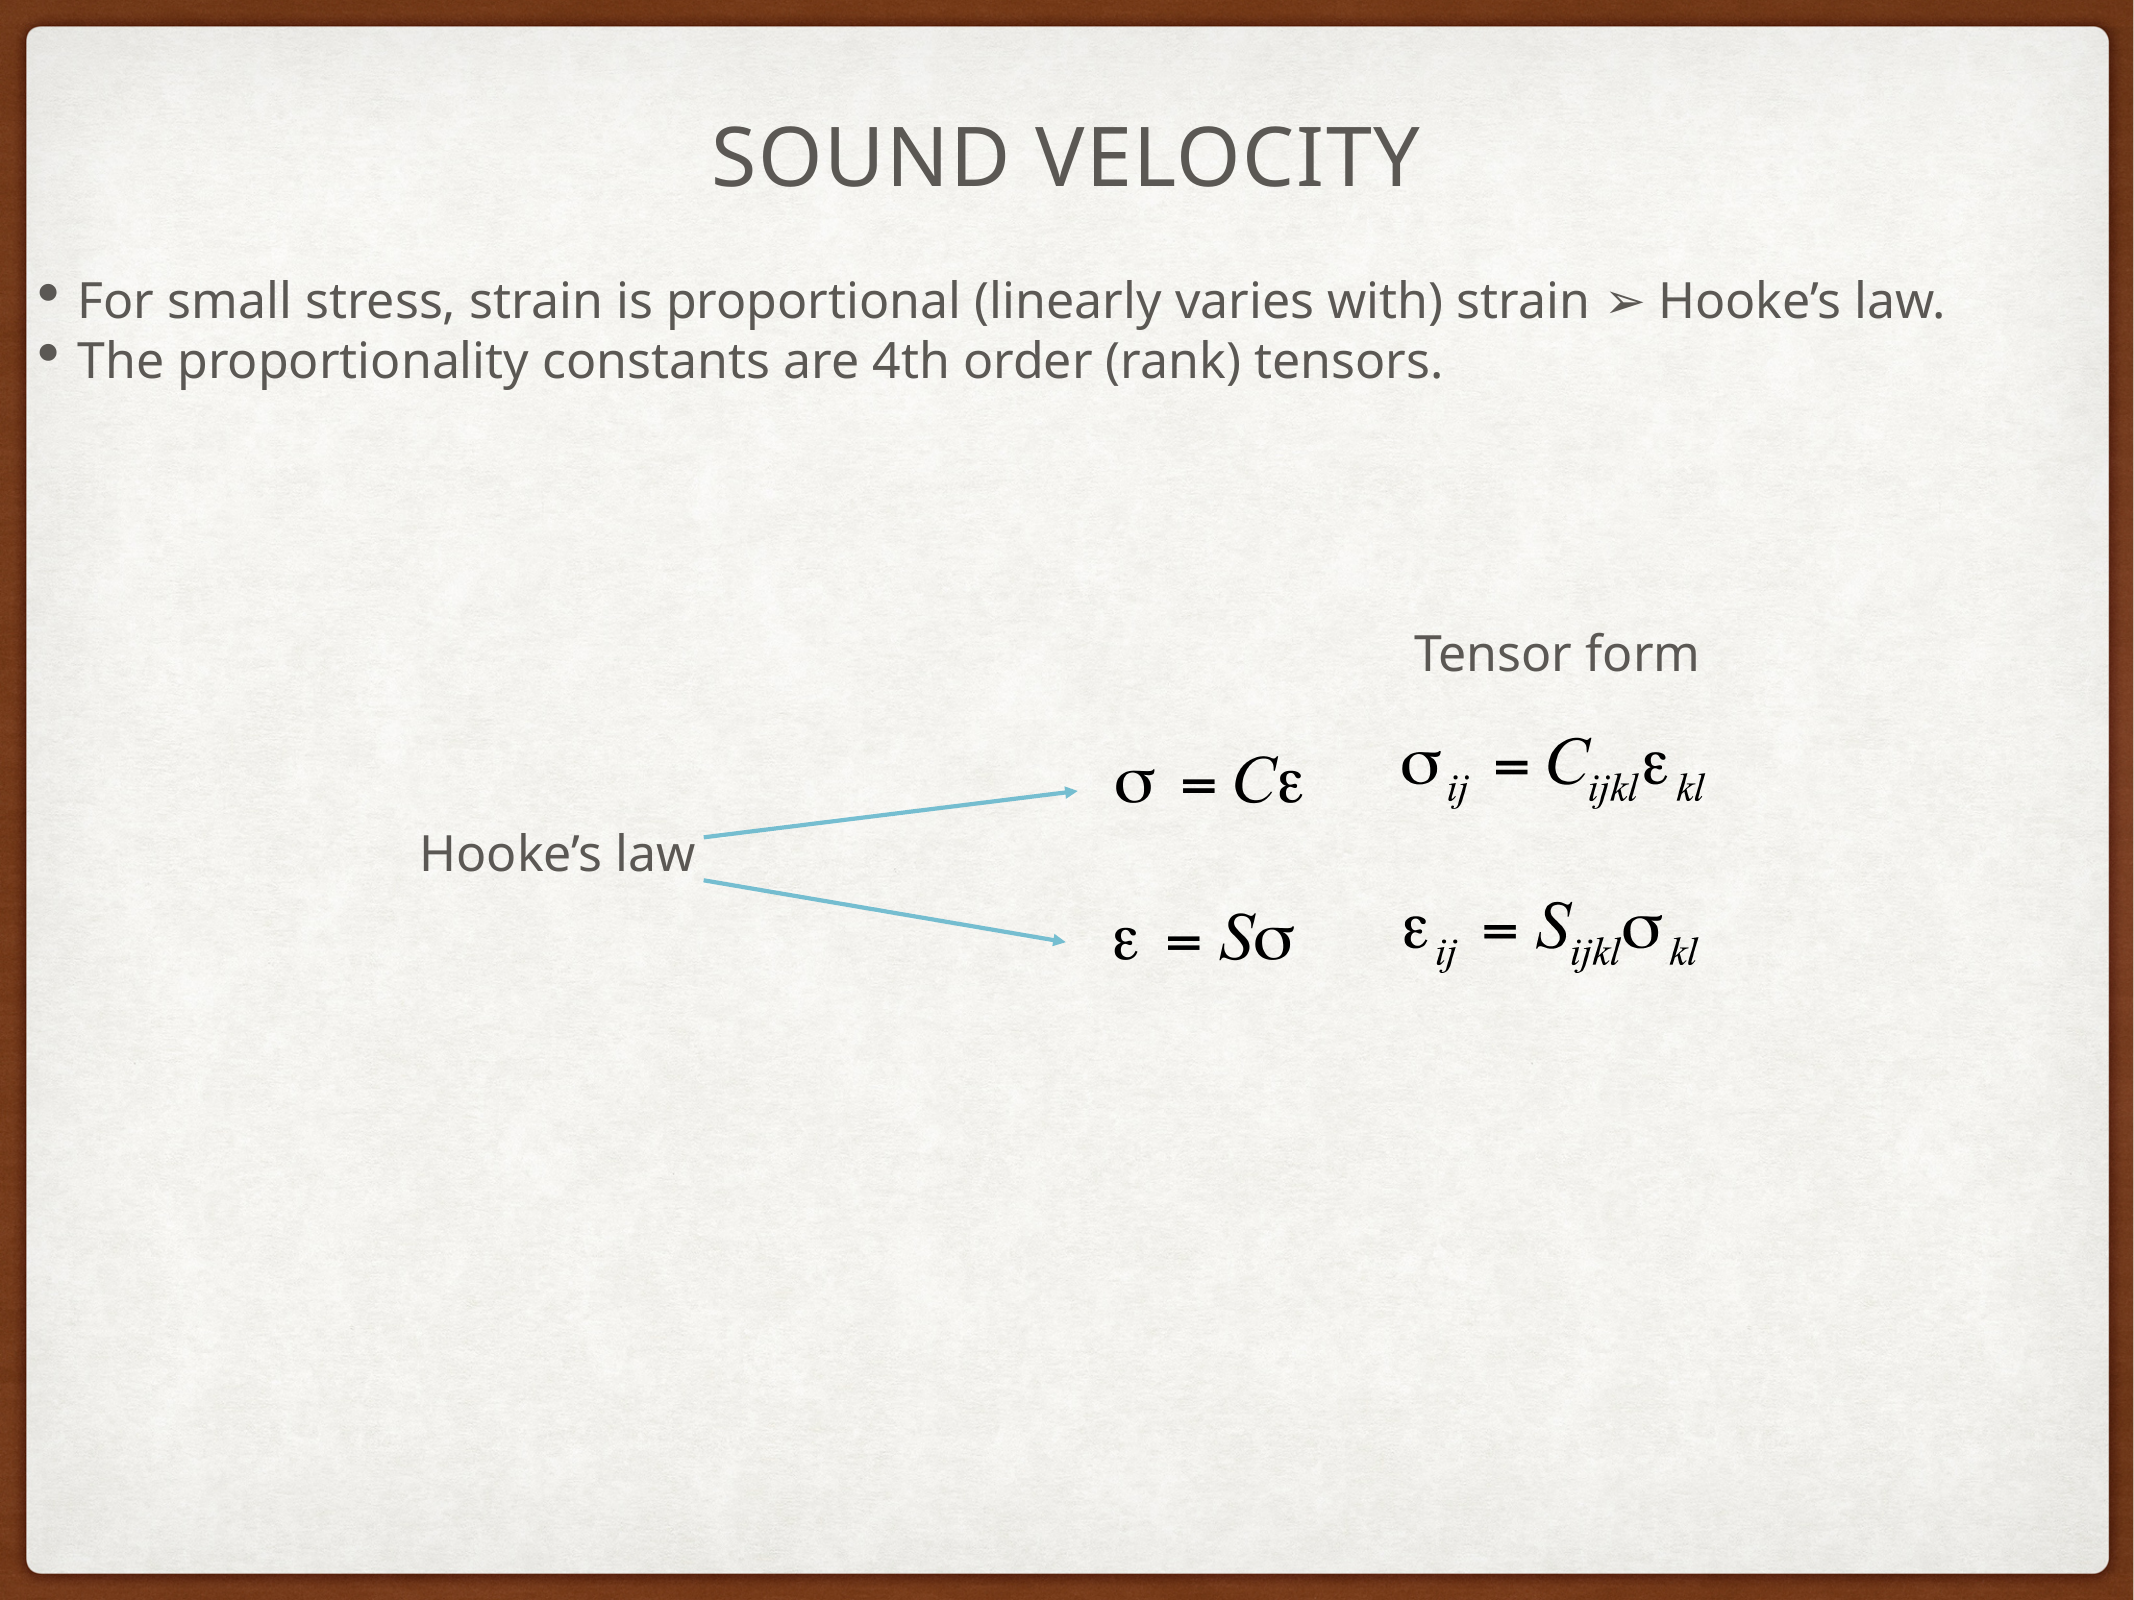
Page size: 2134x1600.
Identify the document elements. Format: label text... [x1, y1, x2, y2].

text_box [703, 880, 1066, 947]
text_box [703, 786, 1078, 838]
text_box For small stress, strain is proportional (linearly varies with) strain ➢ Hooke’s law. The proportionality constants are 4th order (rank) tensors. [31, 260, 2102, 398]
picture [0, 0, 2134, 1600]
text_box Hooke’s law [399, 812, 717, 890]
text_box Tensor form [1402, 612, 1713, 690]
text_box Sound Velocity [110, 95, 2023, 219]
